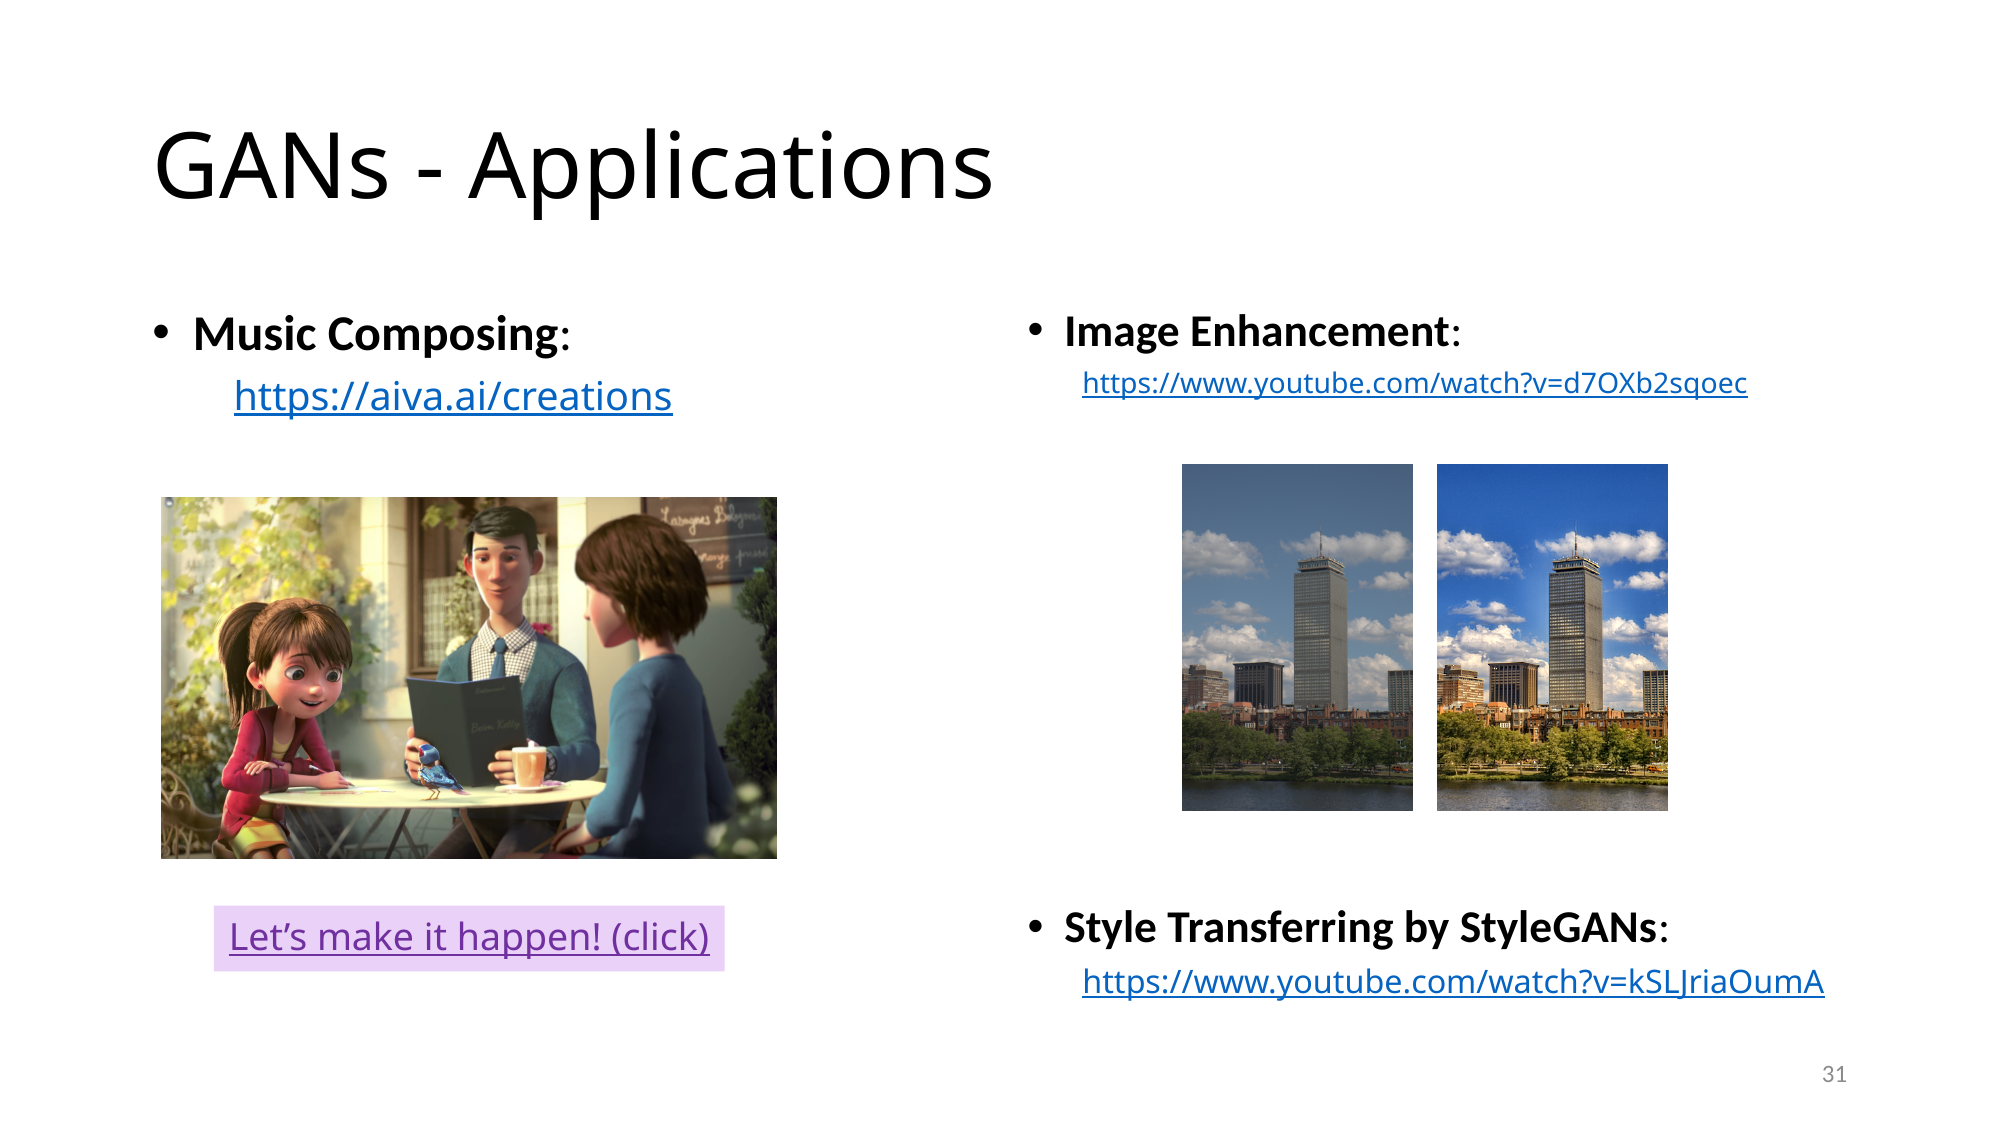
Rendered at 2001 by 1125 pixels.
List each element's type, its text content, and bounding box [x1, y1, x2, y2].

picture [1182, 464, 1413, 811]
list Music Composing: https://aiva.ai/creations [137, 299, 988, 1014]
picture [1437, 464, 1668, 811]
slide_number 31 [1412, 1042, 1863, 1103]
picture [161, 497, 777, 859]
text_box Let’s make it happen! (click) [213, 905, 725, 972]
list Image Enhancement: https://www.youtube.com/watch?v=d7OXb2sqoec Style Transferring by StyleGANs: https://www.youtube.com/watch?v=kSLJriaOumA [1012, 299, 1863, 1014]
title GANs - Applications [137, 59, 1863, 278]
